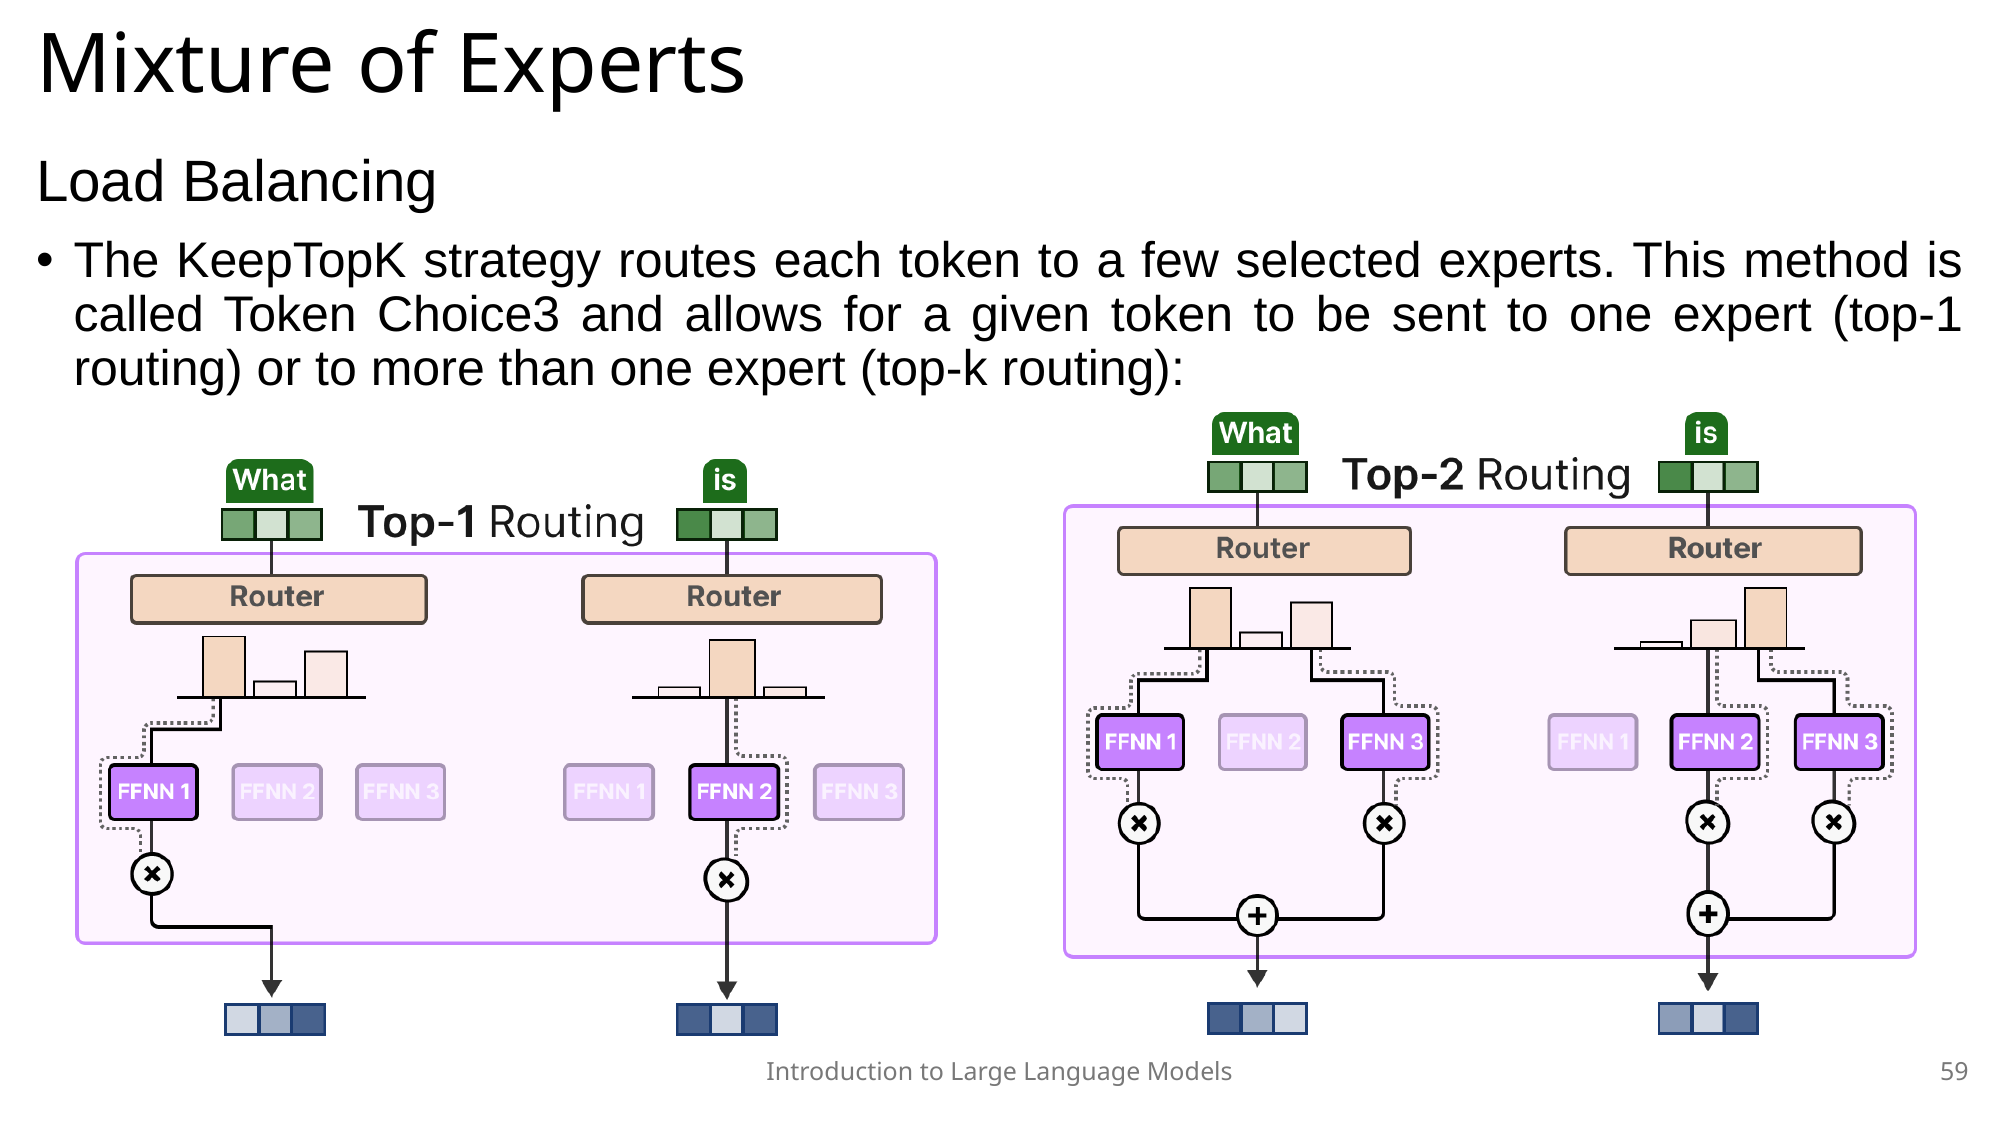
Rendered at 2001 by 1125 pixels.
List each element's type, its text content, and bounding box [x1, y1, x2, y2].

title Mixture of Experts [21, 13, 1979, 119]
list Load Balancing The KeepTopK strategy routes each token to a few selected experts. This method is called Token Choice3 and allows for a given token to be sent to one expert (top-1 routing) or to more than one expert (top-k routing): [21, 143, 1979, 1043]
footer Introduction to Large Language Models [662, 1042, 1338, 1103]
slide_number 59 [1533, 1042, 1984, 1103]
picture [48, 452, 964, 1044]
picture [1036, 406, 1943, 1056]
